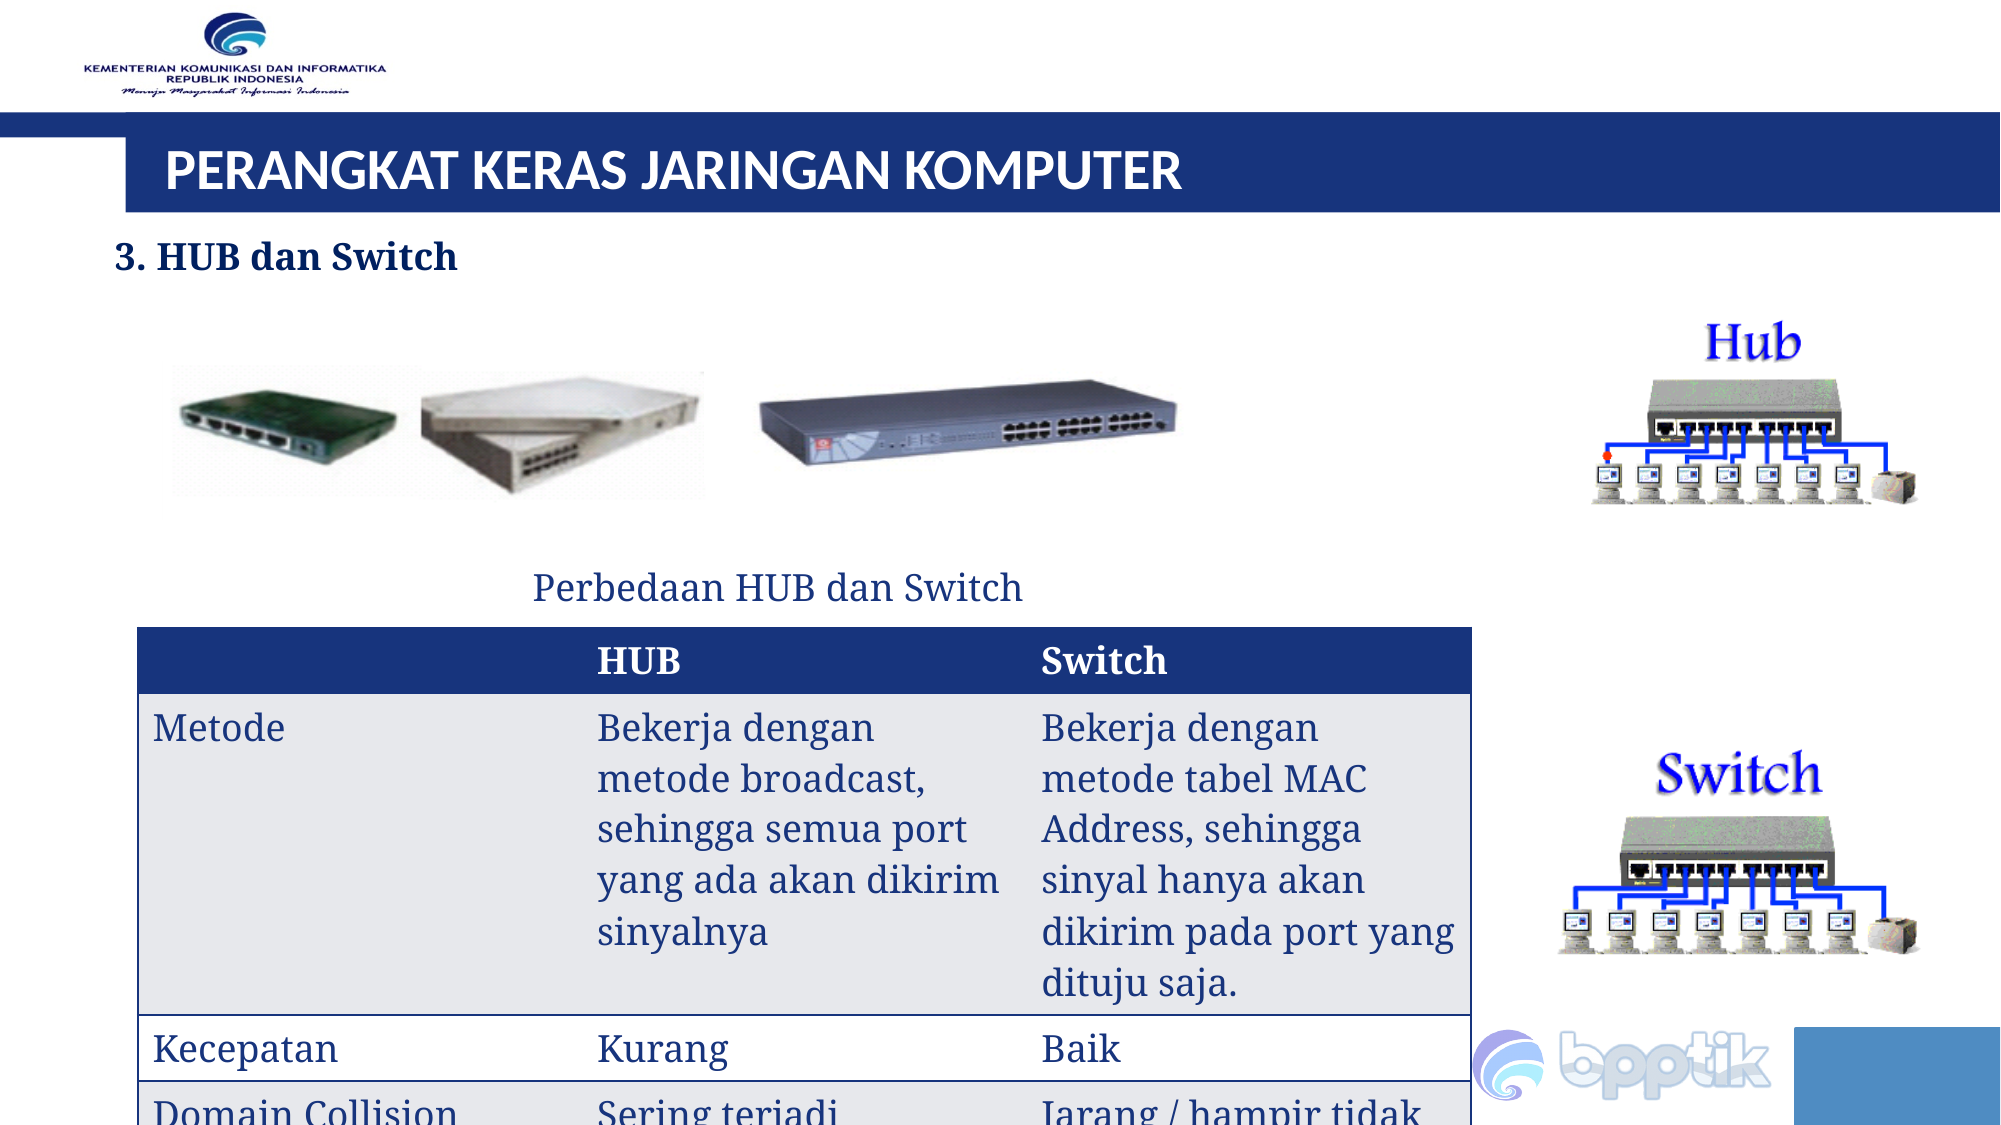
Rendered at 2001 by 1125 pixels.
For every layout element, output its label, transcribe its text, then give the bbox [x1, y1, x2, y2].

picture [161, 361, 1305, 520]
table_cell Baik [1026, 1016, 1470, 1080]
table_header [139, 628, 582, 693]
table_cell Kecepatan [139, 1016, 582, 1080]
picture [1472, 1038, 1772, 1101]
table_cell Bekerja dengan metode broadcast, sehingga semua port yang ada akan dikirim sinyalnya [582, 694, 1026, 1014]
picture [1543, 703, 1934, 997]
table_header HUB [582, 628, 1026, 693]
table_cell Domain Collision [139, 1082, 582, 1125]
table_cell Sering terjadi [582, 1082, 1026, 1125]
table_cell Jarang / hampir tidak pernah terjadi [1026, 1082, 1470, 1125]
picture [66, 5, 399, 100]
text_box Perbedaan HUB dan Switch [517, 556, 1039, 617]
table_header Switch [1026, 628, 1470, 693]
picture [1578, 278, 1931, 543]
title PERANGKAT KERAS JARINGAN KOMPUTER [149, 119, 1934, 213]
table_cell Kurang [582, 1016, 1026, 1080]
list 3. HUB dan Switch [99, 224, 1901, 1038]
table_cell Metode [139, 694, 582, 1014]
table_cell Bekerja dengan metode tabel MAC Address, sehingga sinyal hanya akan dikirim pada port yang dituju saja. [1026, 694, 1470, 1014]
